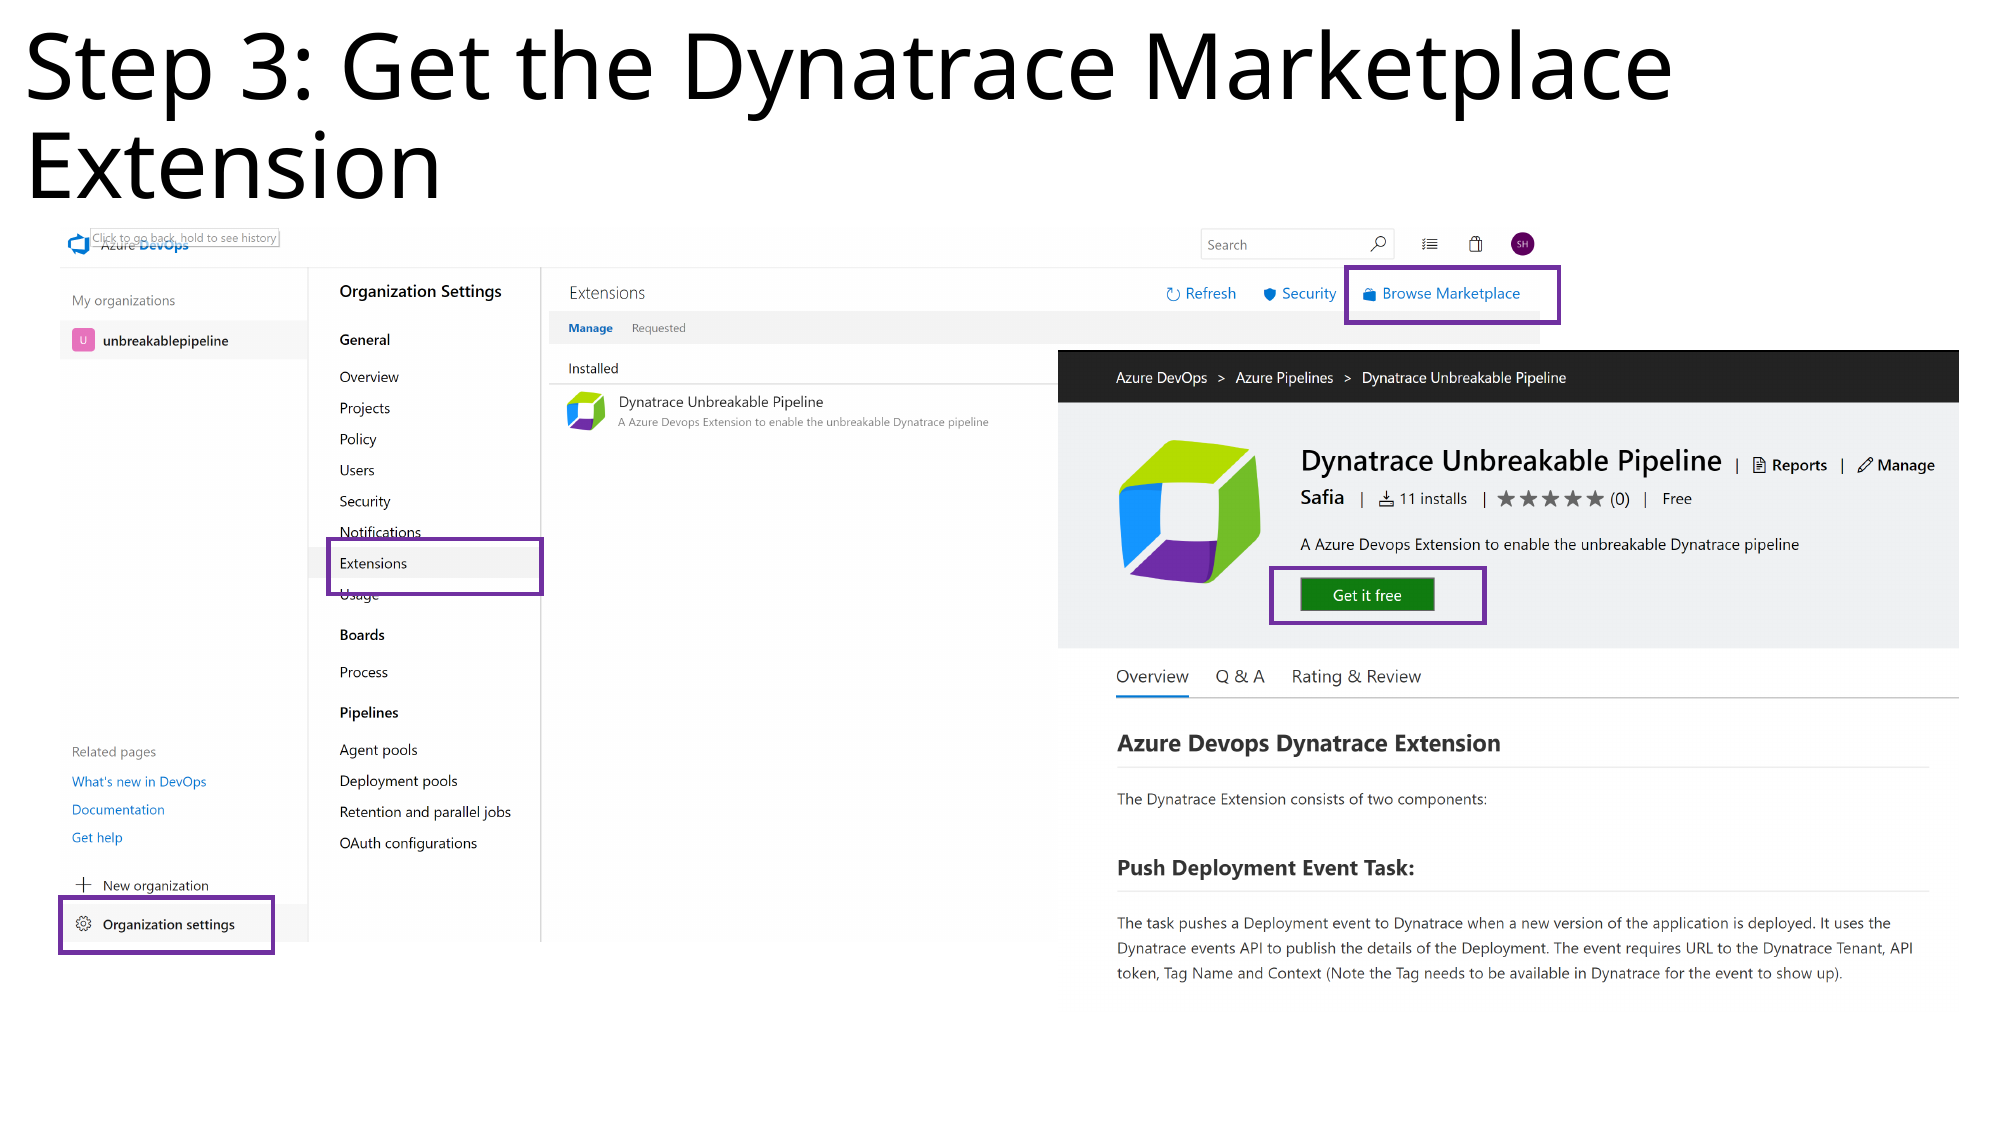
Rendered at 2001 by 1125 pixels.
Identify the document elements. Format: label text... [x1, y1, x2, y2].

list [60, 227, 1540, 942]
text_box [59, 897, 274, 954]
text_box [1540, 267, 1560, 324]
title Step 3: Get the Dynatrace Marketplace Extension [9, 10, 1735, 228]
picture [1058, 350, 1959, 1012]
